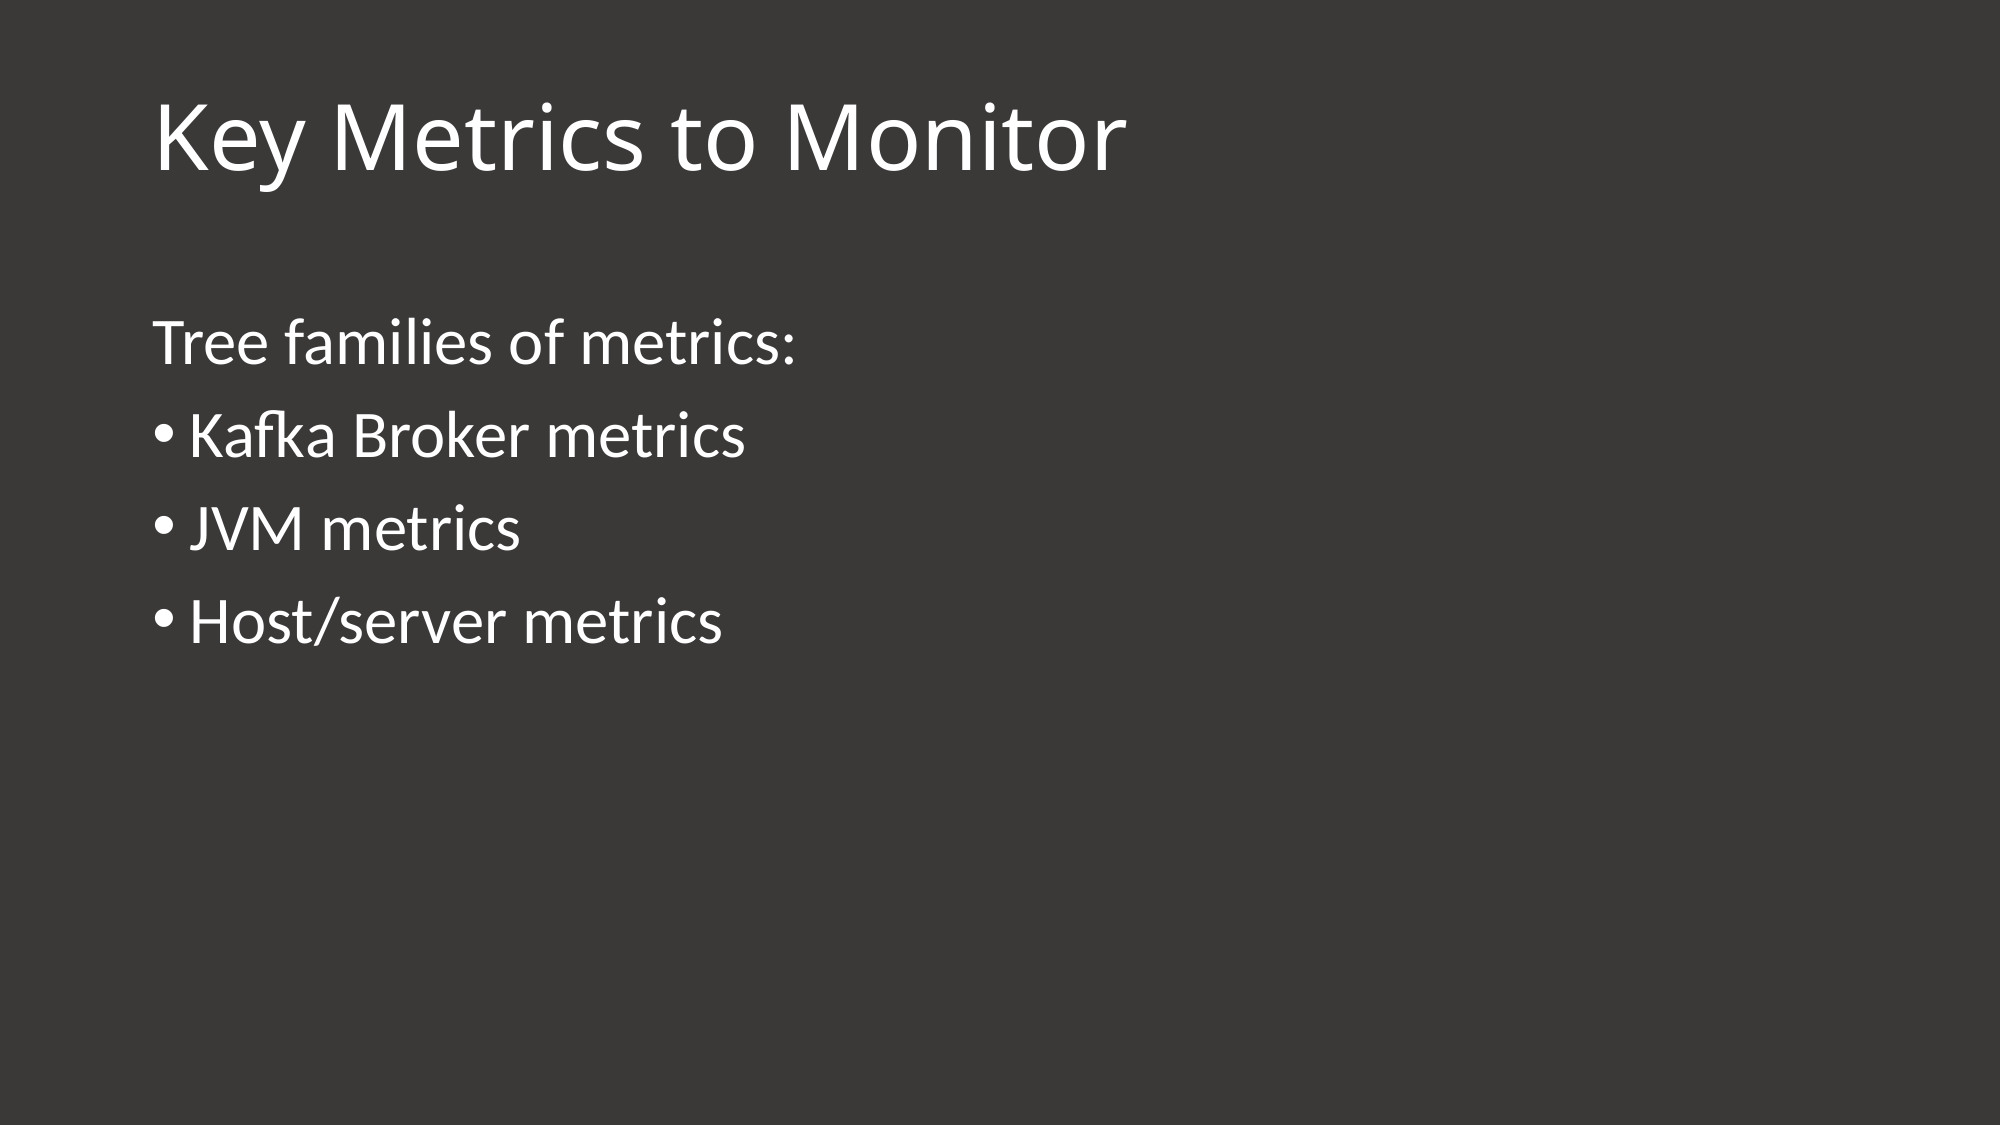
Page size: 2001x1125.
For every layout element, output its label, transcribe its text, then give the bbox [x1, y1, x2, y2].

title Key Metrics to Monitor [137, 39, 1863, 243]
list Tree families of metrics: Kafka Broker metrics JVM metrics Host/server metrics [137, 299, 1863, 1014]
